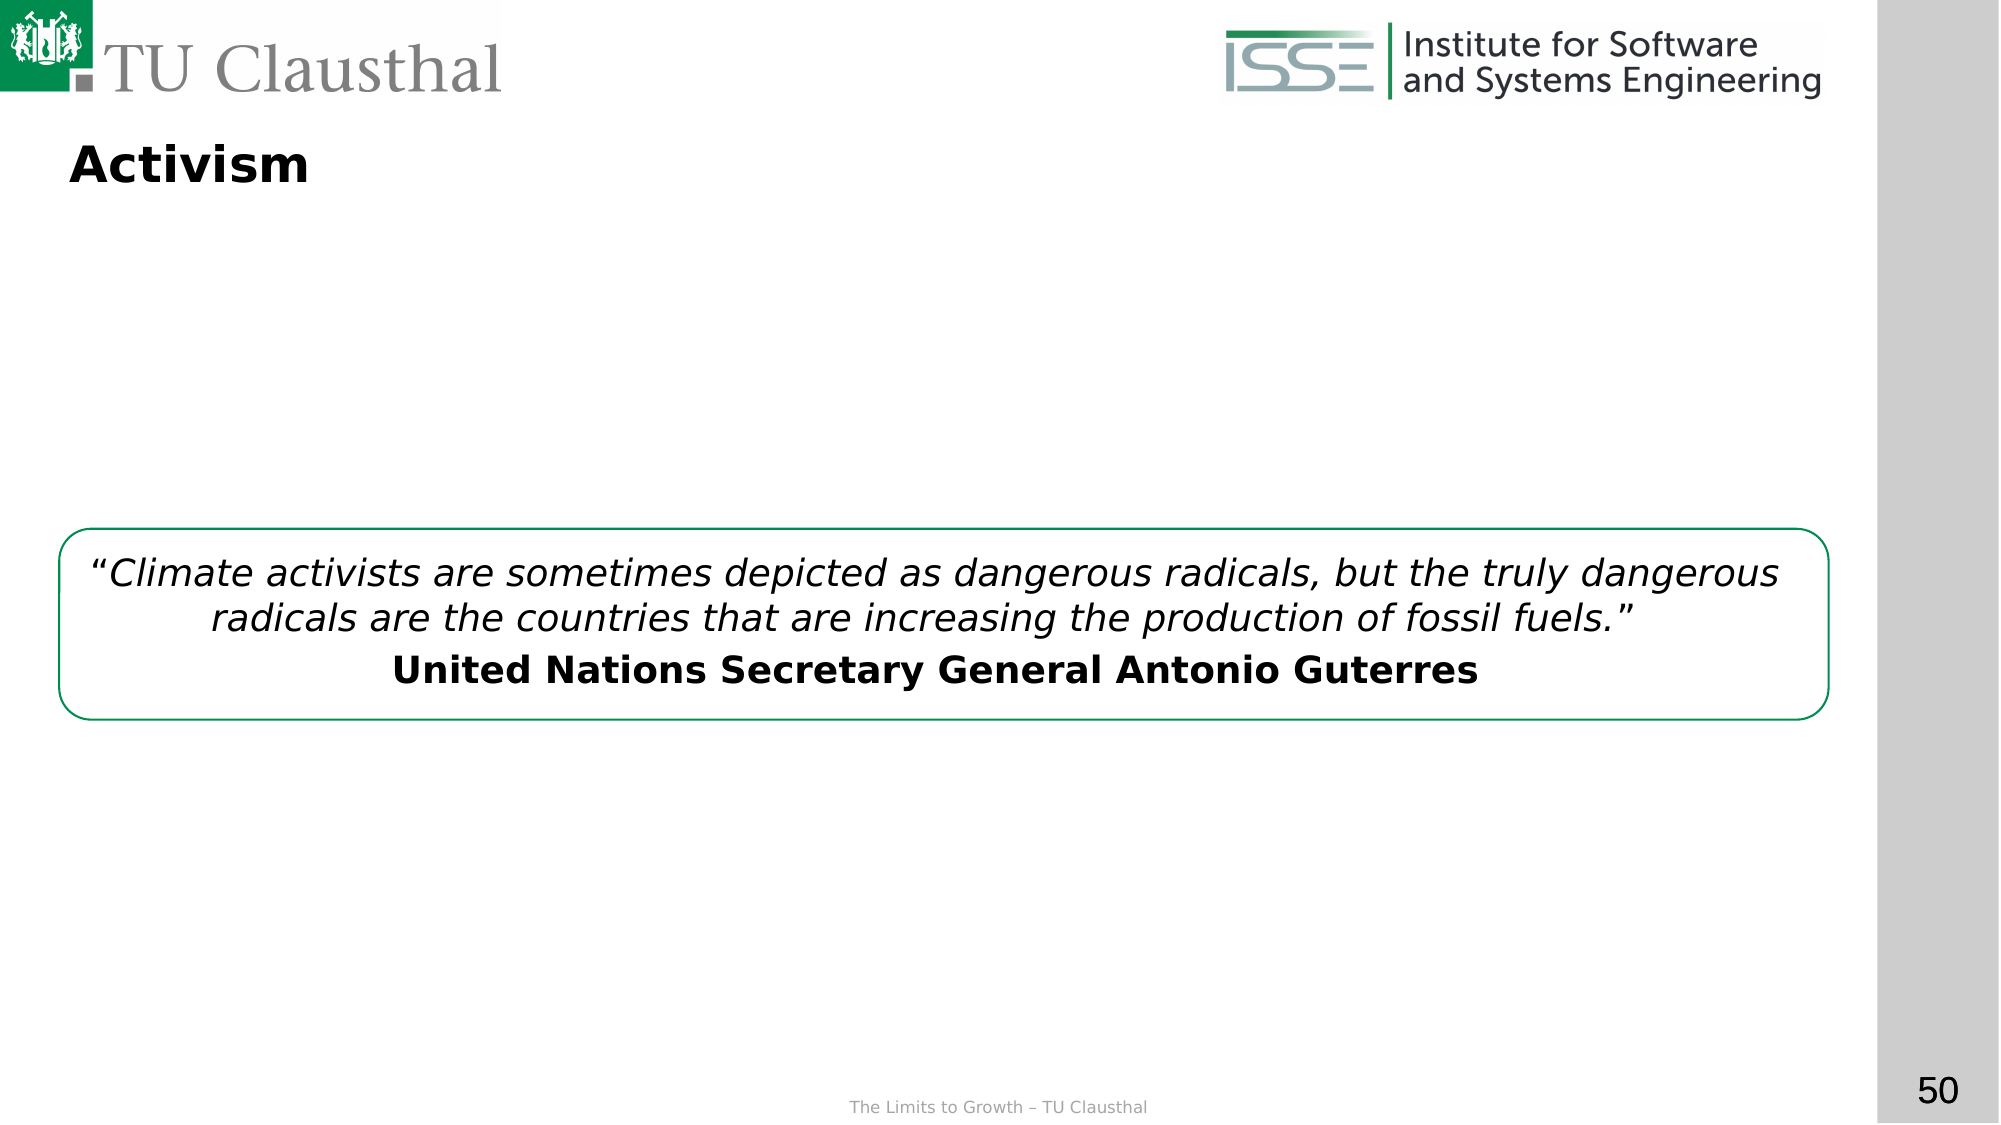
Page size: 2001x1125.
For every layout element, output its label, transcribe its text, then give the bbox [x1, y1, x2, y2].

text_box Activism [55, 125, 1817, 206]
picture [0, 0, 501, 92]
picture [1218, 22, 1826, 106]
text_box “Climate activists are sometimes depicted as dangerous radicals, but the truly dangerous radicals are the countries that are increasing the production of fossil fuels.” United Nations Secretary General Antonio Guterres [55, 208, 1817, 1033]
text_box [58, 527, 1830, 721]
